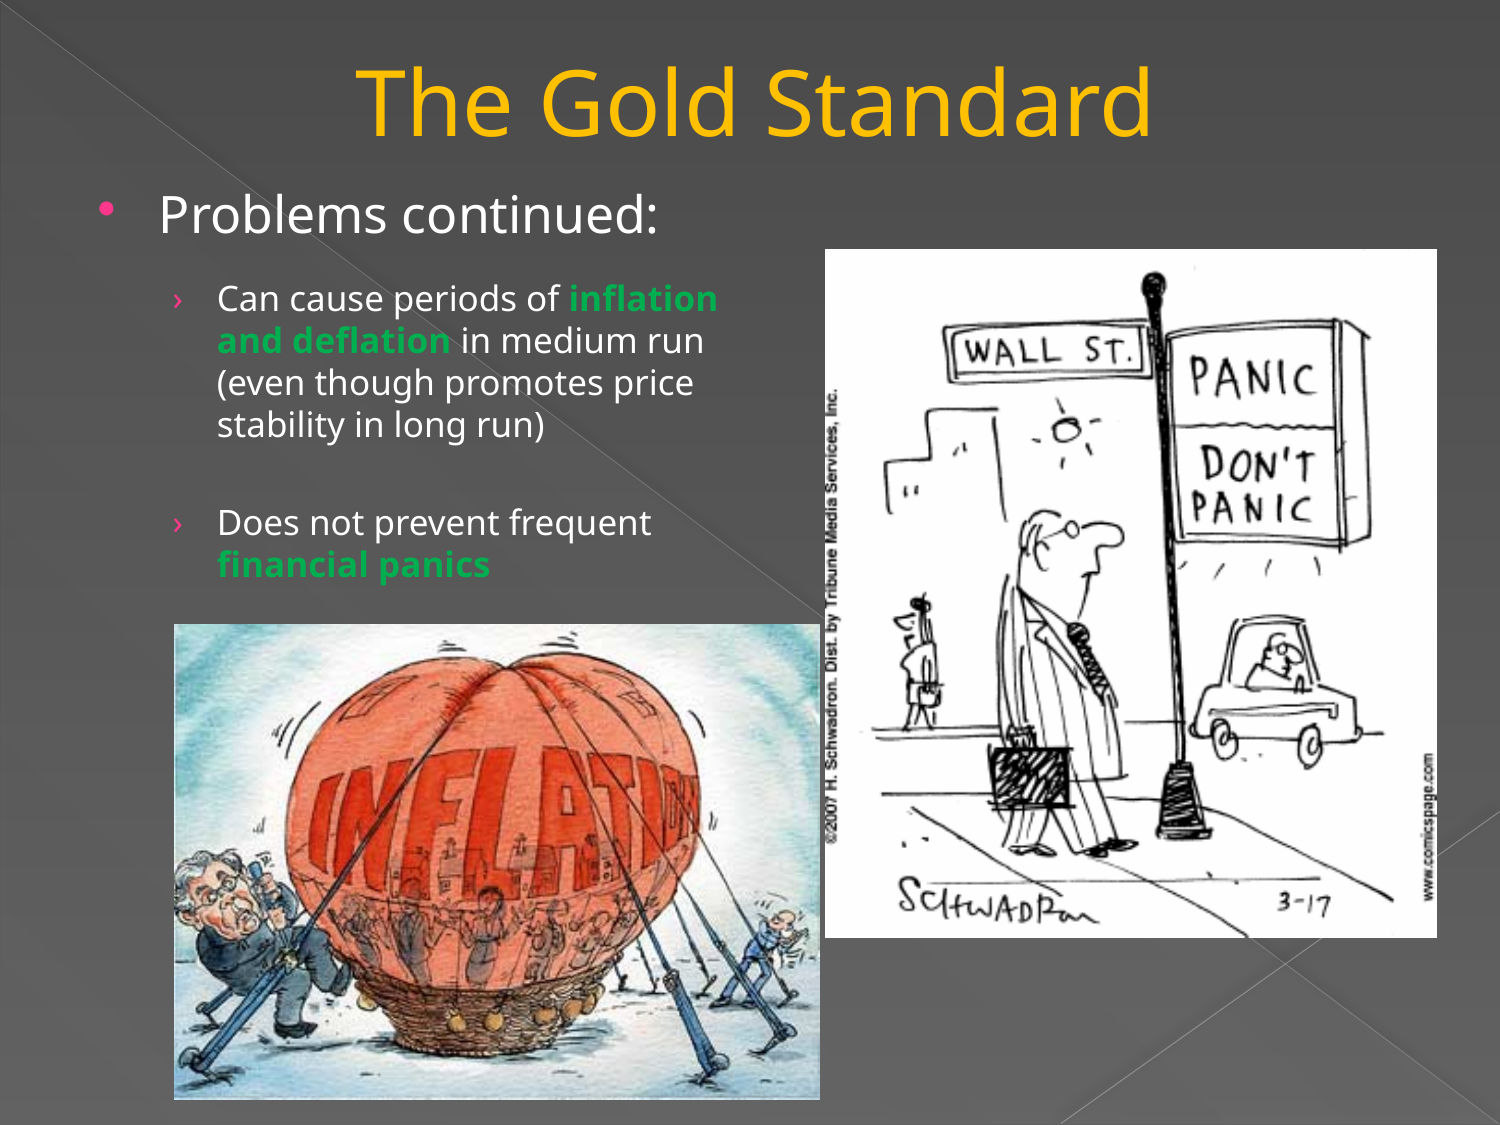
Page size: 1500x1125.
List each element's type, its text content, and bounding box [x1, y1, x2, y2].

picture [824, 249, 1438, 938]
picture [174, 624, 820, 1101]
list Problems continued: Can cause periods of inflation and deflation in medium run (even though promotes price stability in long run) Does not prevent frequent financial panics [75, 174, 738, 600]
text_box The Gold Standard [62, 37, 1450, 163]
